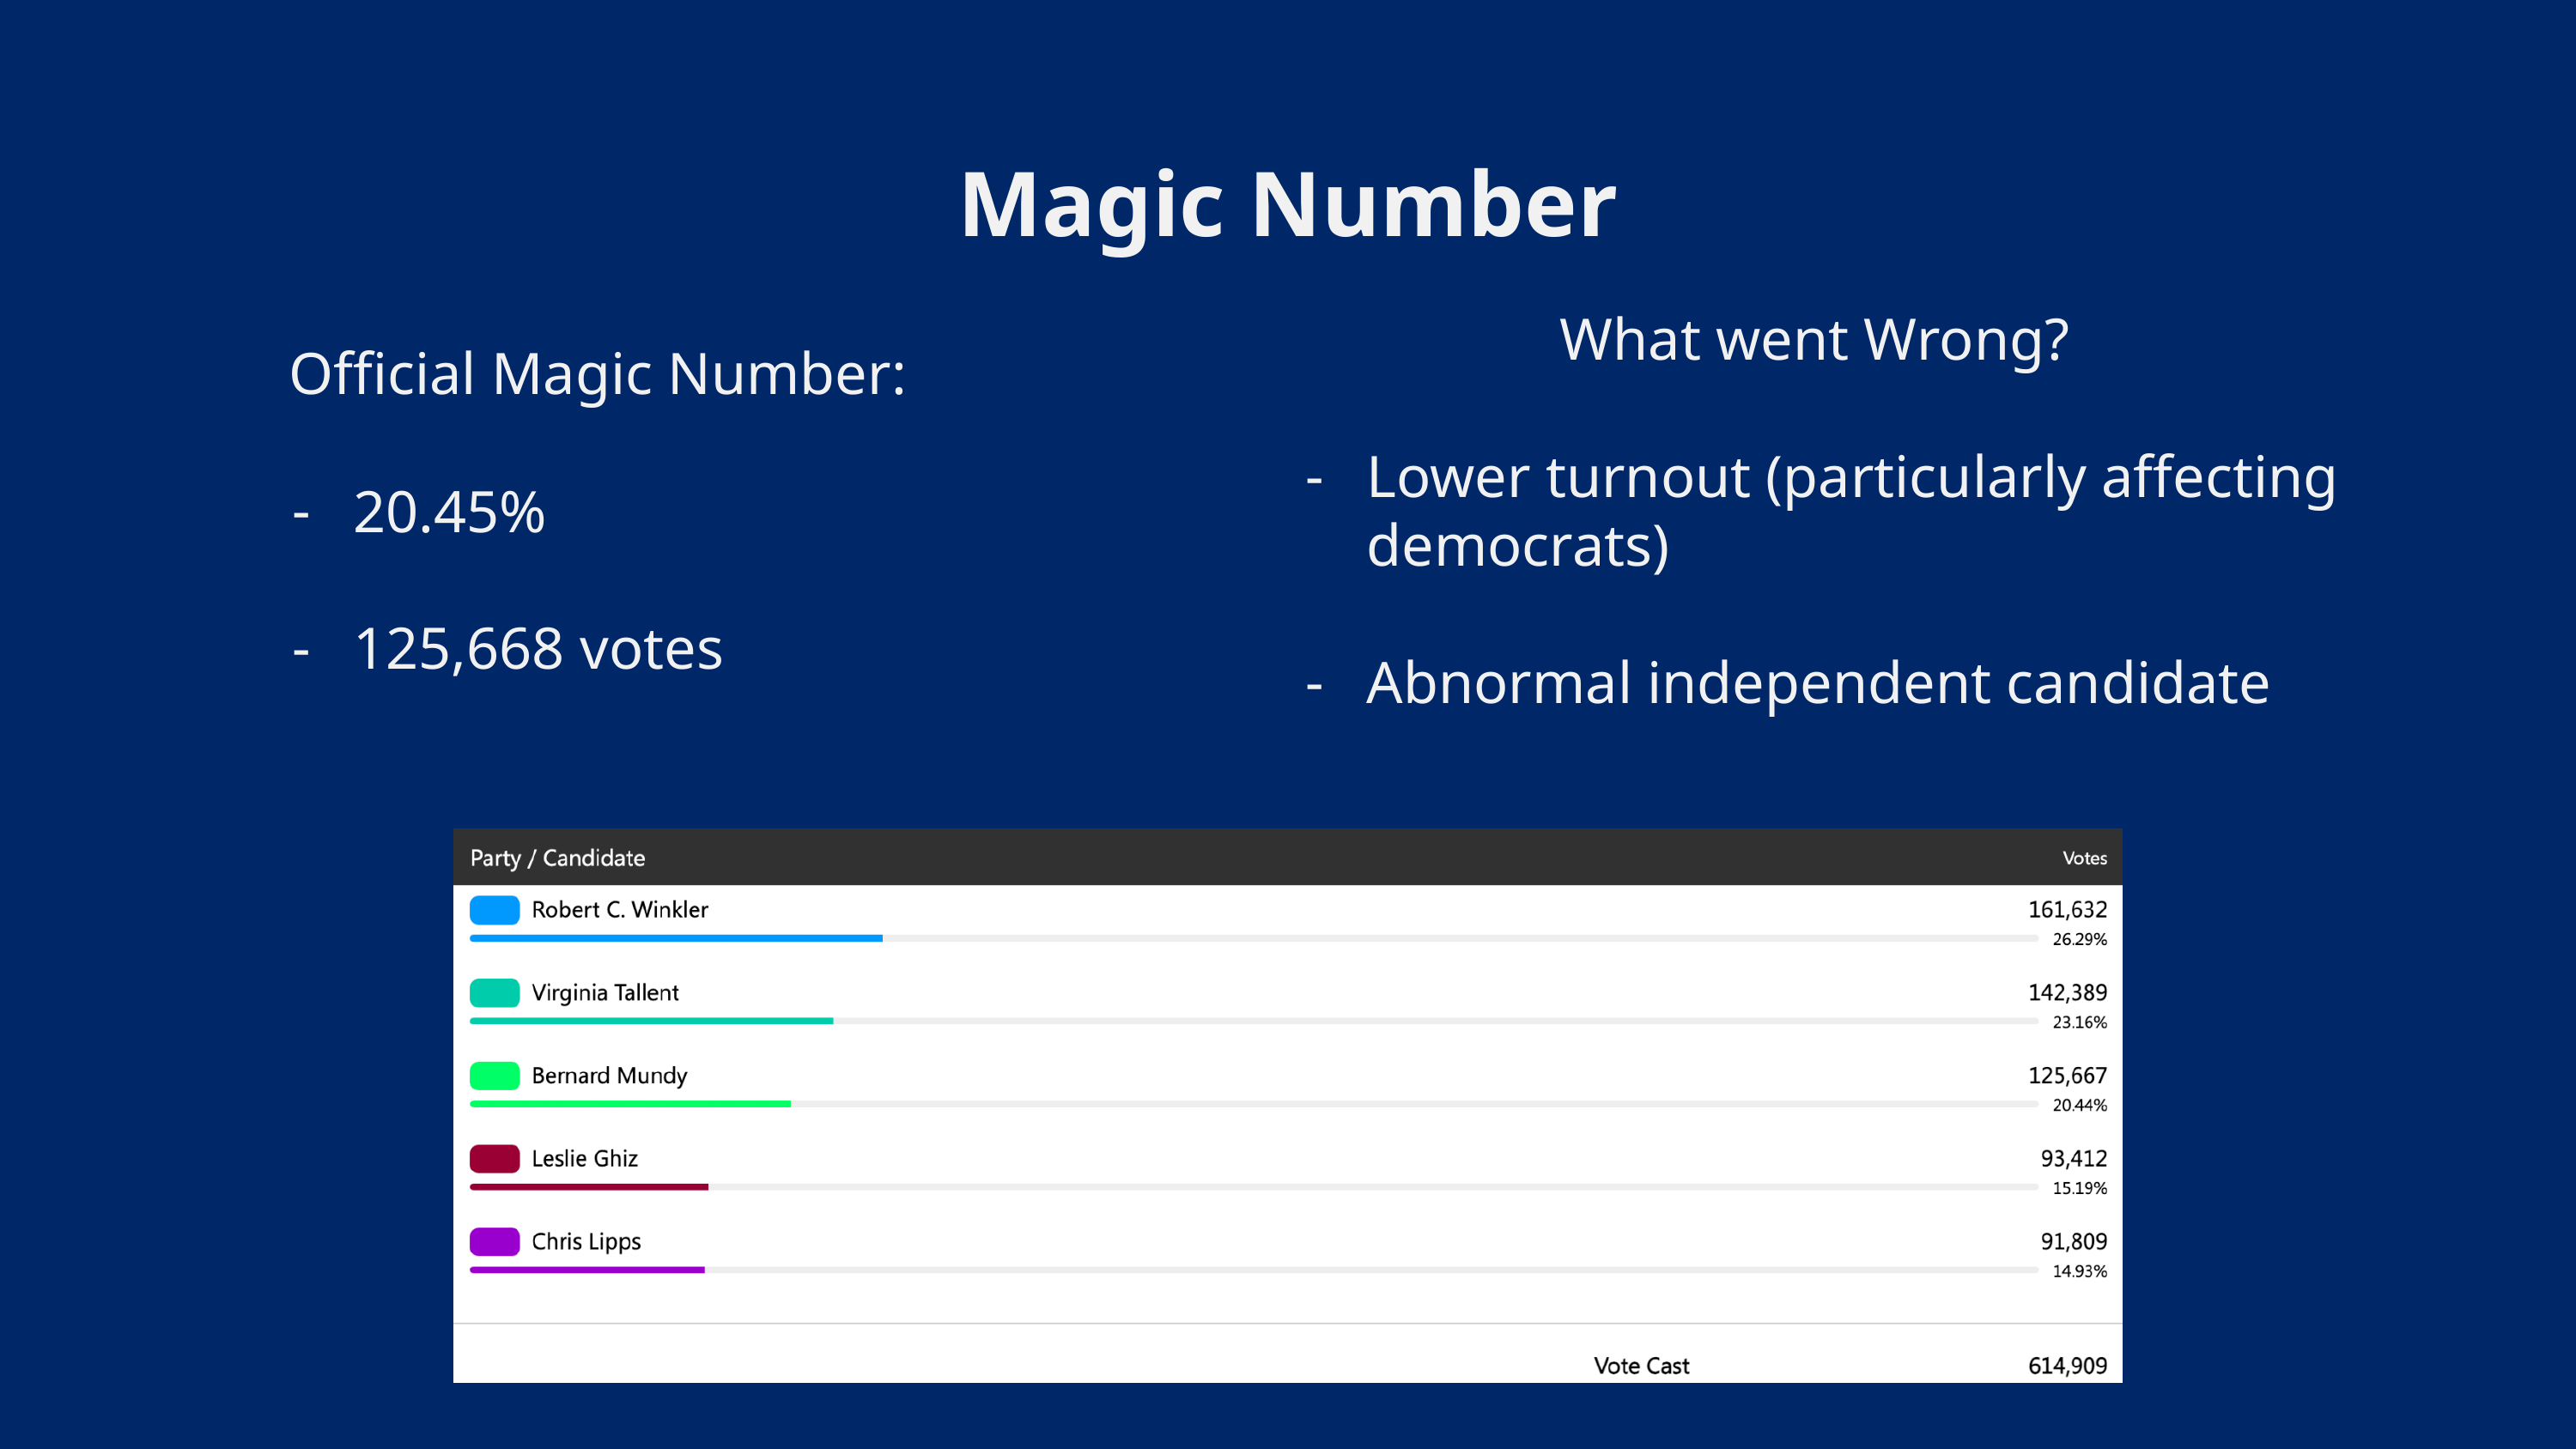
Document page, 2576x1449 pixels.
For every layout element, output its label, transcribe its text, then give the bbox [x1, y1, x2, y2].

text_box Official Magic Number: 20.45% 125,668 votes [275, 324, 1012, 694]
text_box Magic Number [769, 134, 1807, 267]
picture [453, 828, 2123, 1383]
text_box What went Wrong? Lower turnout (particularly affecting democrats) Abnormal independent candidate [1289, 289, 2464, 728]
